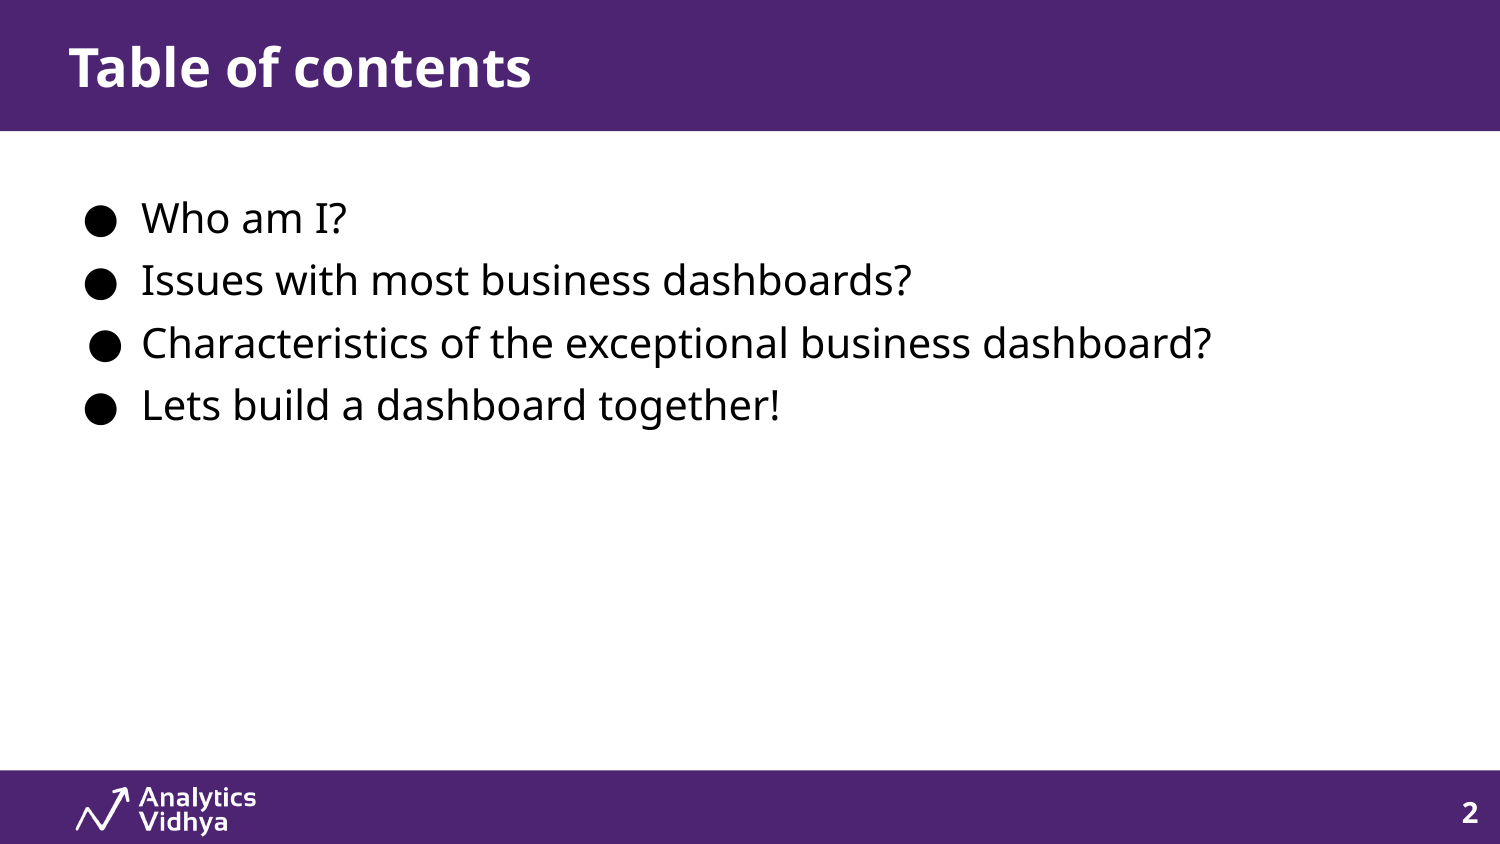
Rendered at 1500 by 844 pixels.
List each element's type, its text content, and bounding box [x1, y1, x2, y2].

title Table of contents [0, 0, 1500, 132]
slide_number 2 [1403, 779, 1494, 844]
picture [68, 783, 263, 840]
list Who am I? Issues with most business dashboards? Characteristics of the exceptional business dashboard? Lets build a dashboard together! [51, 164, 1449, 725]
